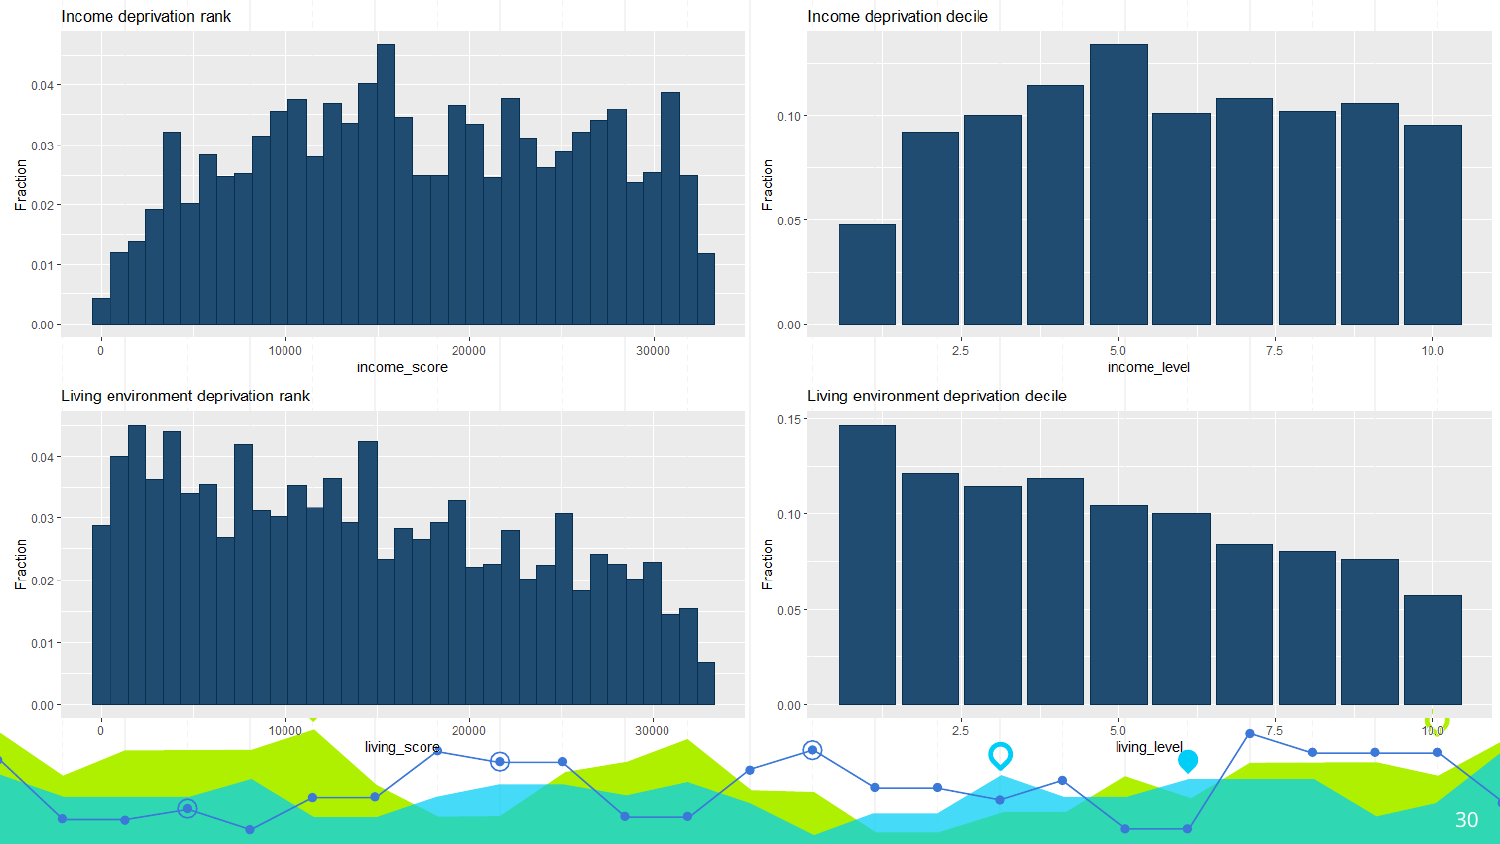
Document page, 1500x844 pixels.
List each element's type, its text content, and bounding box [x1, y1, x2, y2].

picture [5, 1, 1499, 761]
slide_number 30 [1403, 791, 1494, 844]
